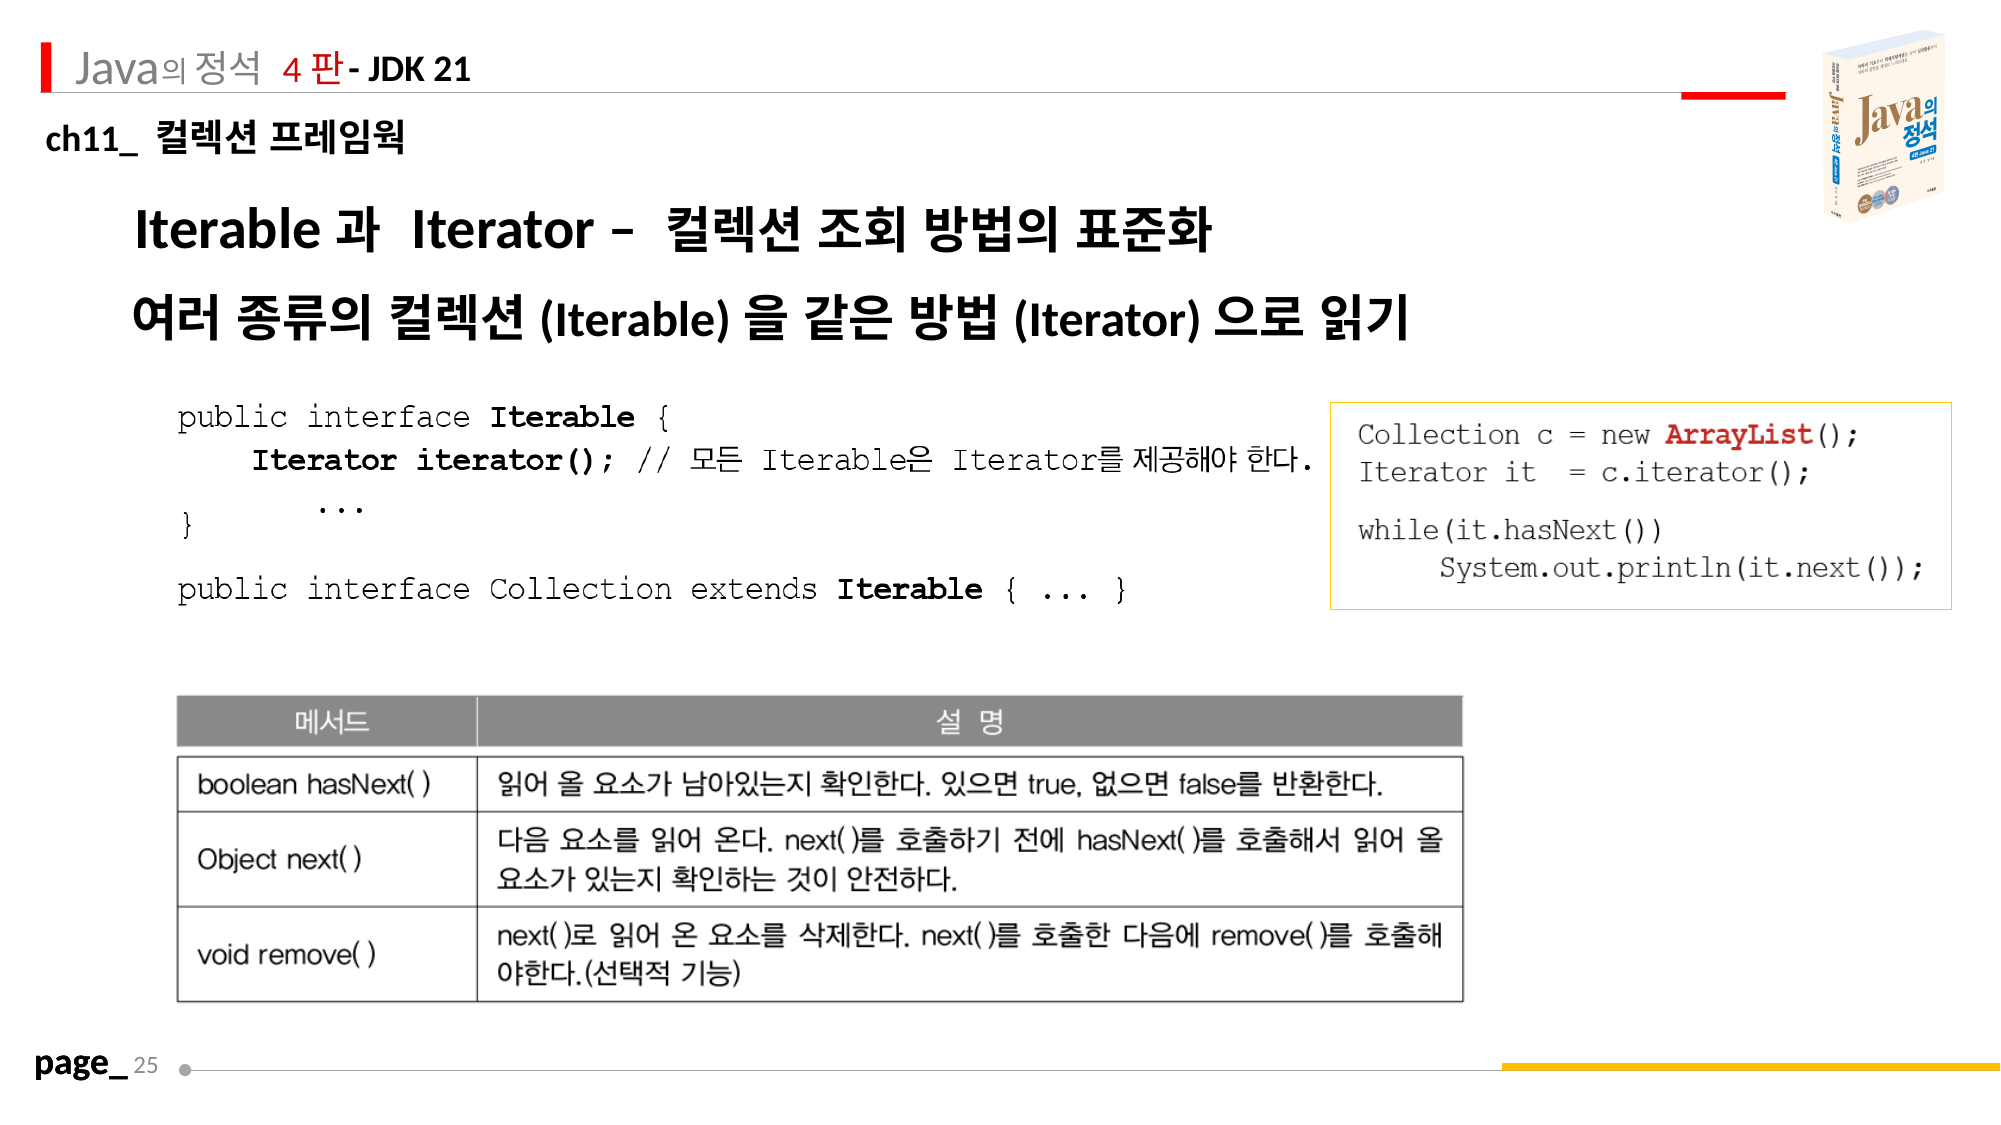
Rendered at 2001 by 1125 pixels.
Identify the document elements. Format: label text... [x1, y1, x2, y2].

text_box page_ [19, 1030, 145, 1090]
slide_number 25 [106, 1033, 174, 1094]
text_box Iterable과 Iterator – 컬렉션 조회 방법의 표준화 [119, 182, 1952, 268]
picture [1819, 26, 1950, 182]
text_box 여러 종류의 컬렉션(Iterable)을 같은 방법(Iterator)으로 읽기 [116, 279, 1791, 354]
picture [143, 672, 1486, 1008]
picture [144, 386, 1952, 631]
